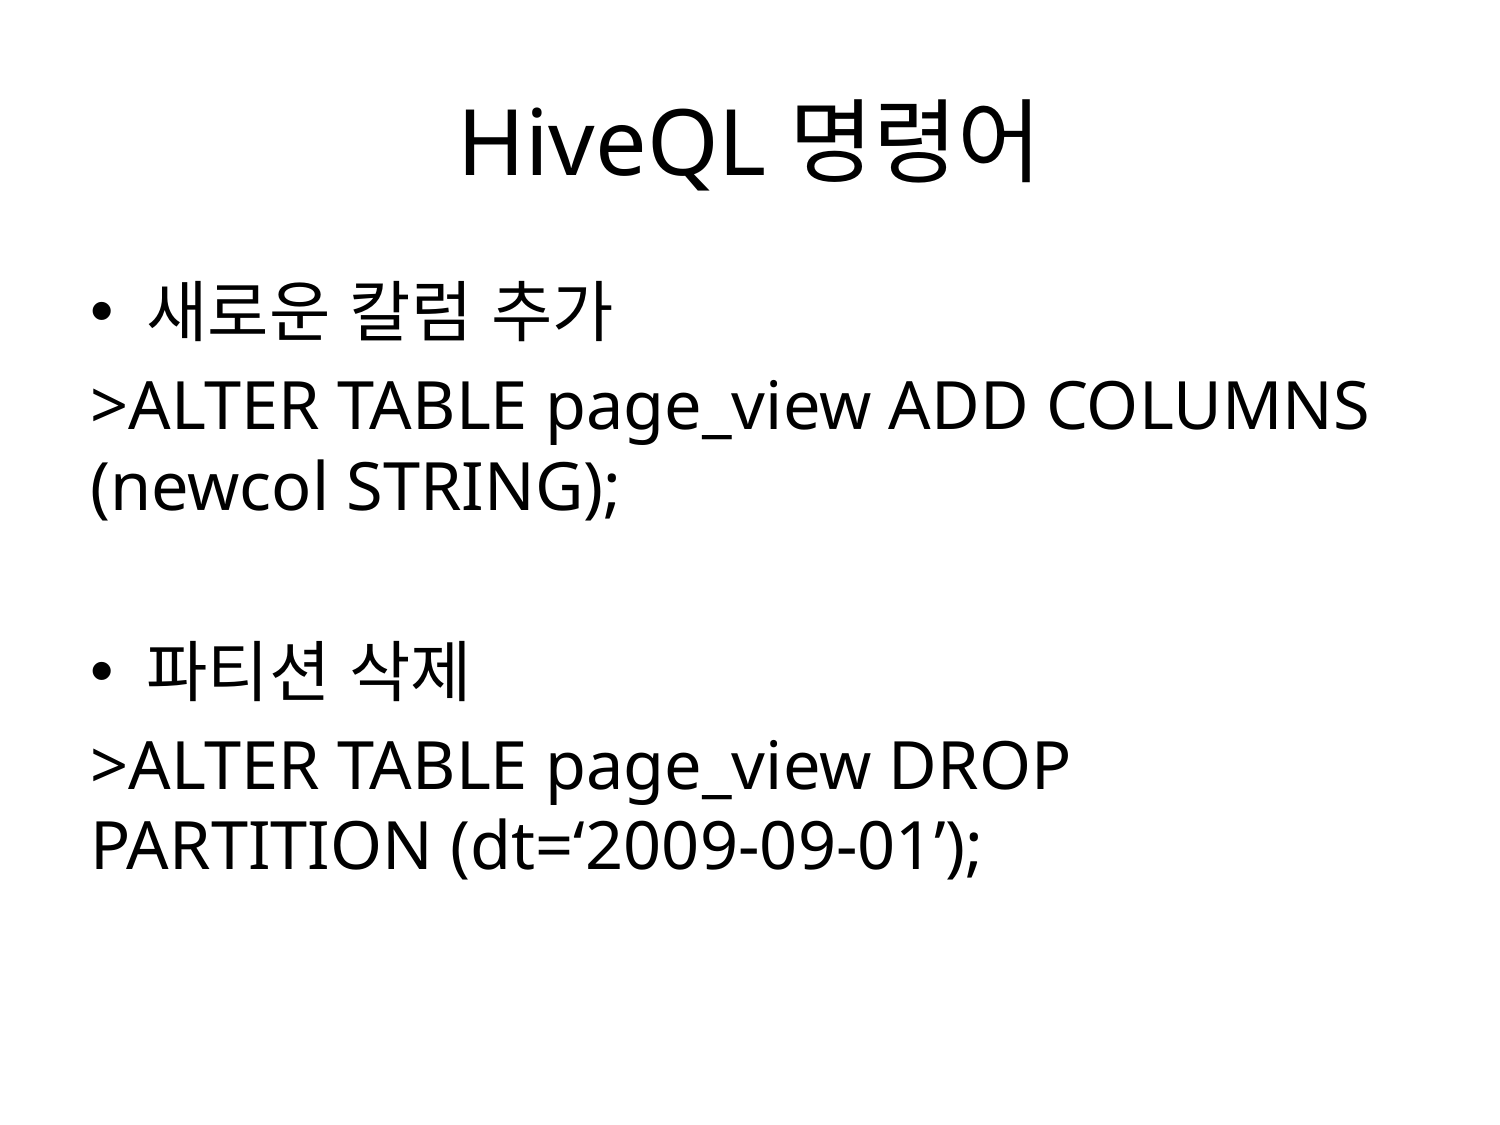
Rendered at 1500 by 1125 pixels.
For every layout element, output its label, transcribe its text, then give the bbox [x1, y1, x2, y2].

list 새로운 칼럼 추가 >ALTER TABLE page_view ADD COLUMNS (newcol STRING); 파티션 삭제 >ALTER TABLE page_view DROP PARTITION (dt=‘2009-09-01’); [75, 262, 1425, 1005]
title HiveQL명령어 [75, 45, 1425, 233]
